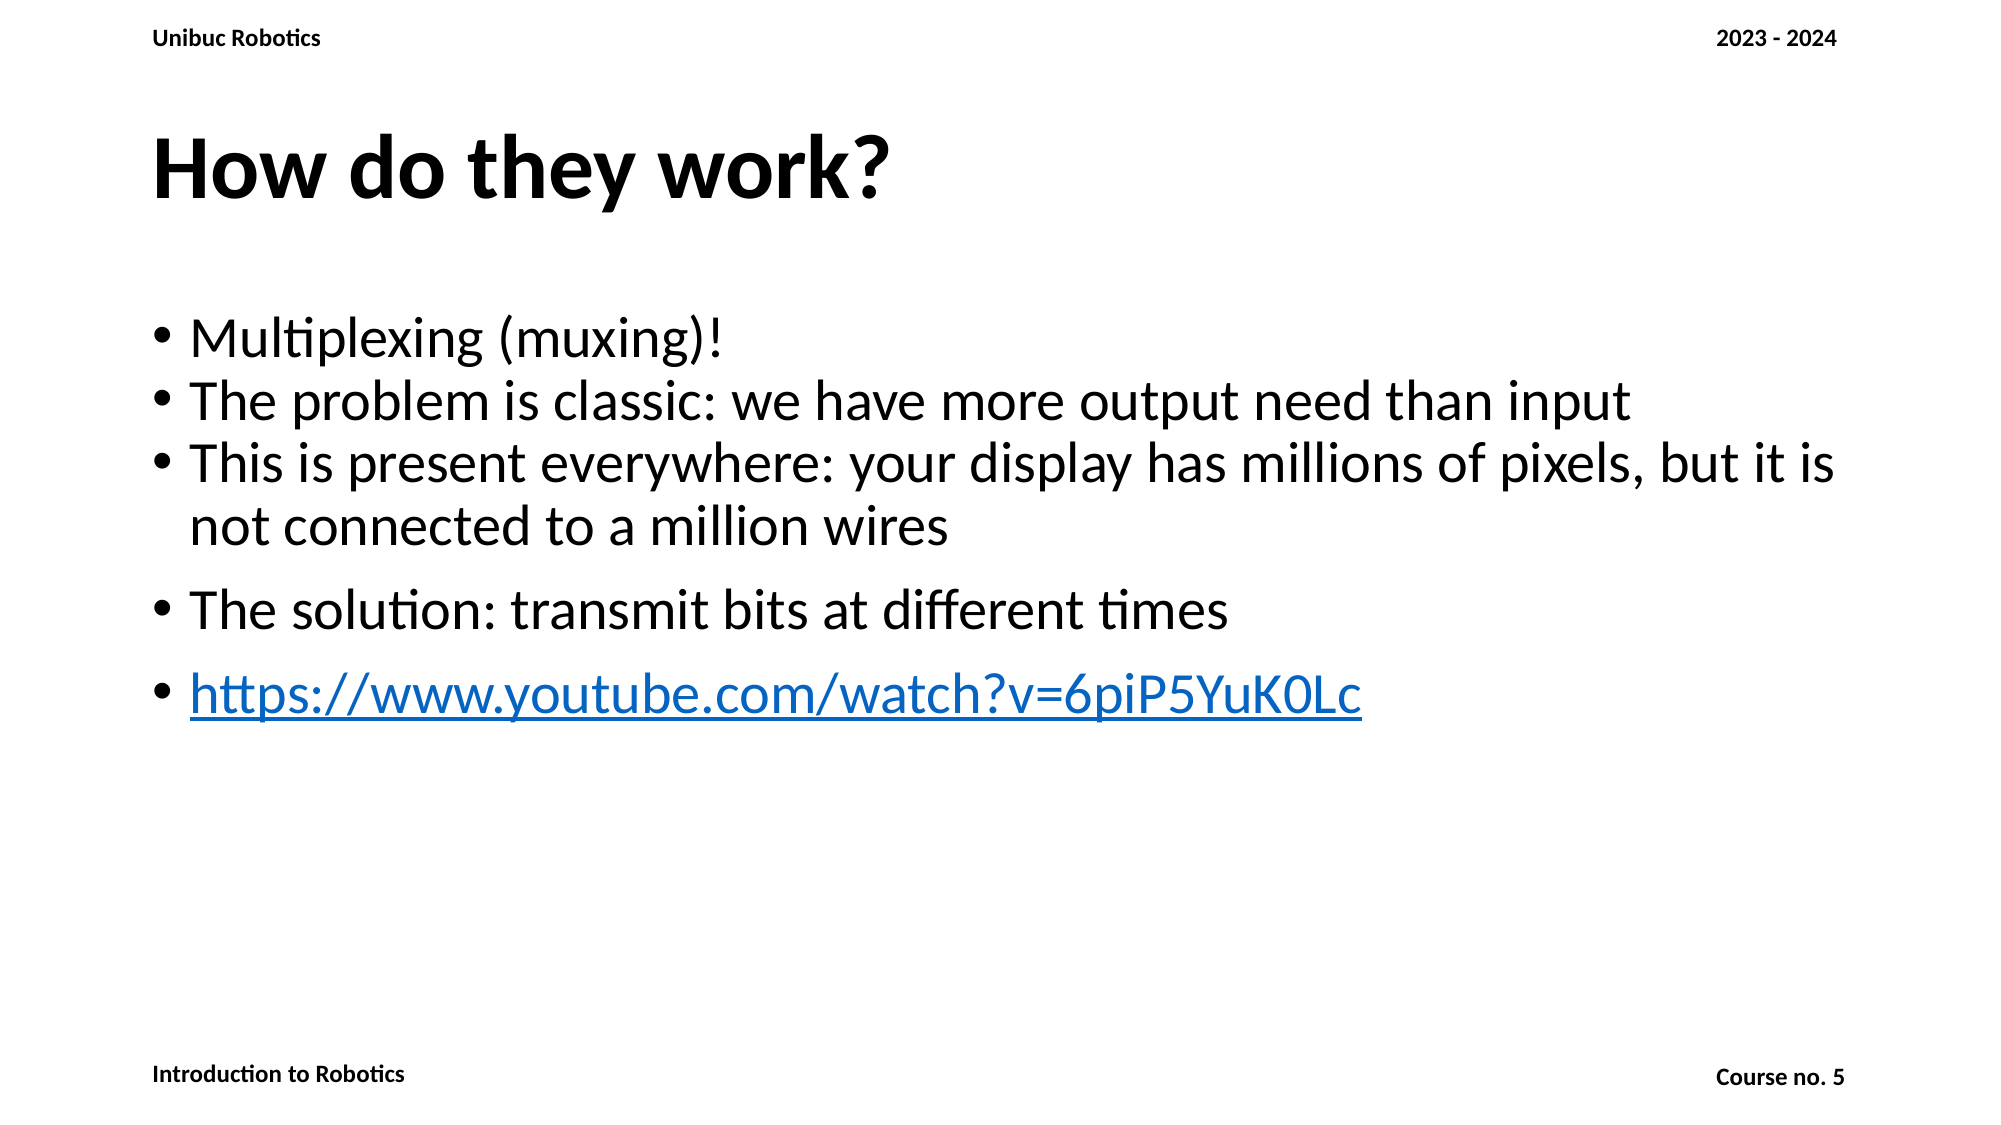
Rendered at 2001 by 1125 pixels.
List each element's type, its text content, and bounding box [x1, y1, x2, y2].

title How do they work? [137, 59, 1863, 278]
list Multiplexing (muxing)! The problem is classic: we have more output need than input This is present everywhere: your display has millions of pixels, but it is not connected to a million wires The solution: transmit bits at different times https://www.youtube.com/watch?v=6piP5YuK0Lc [137, 299, 1863, 1014]
